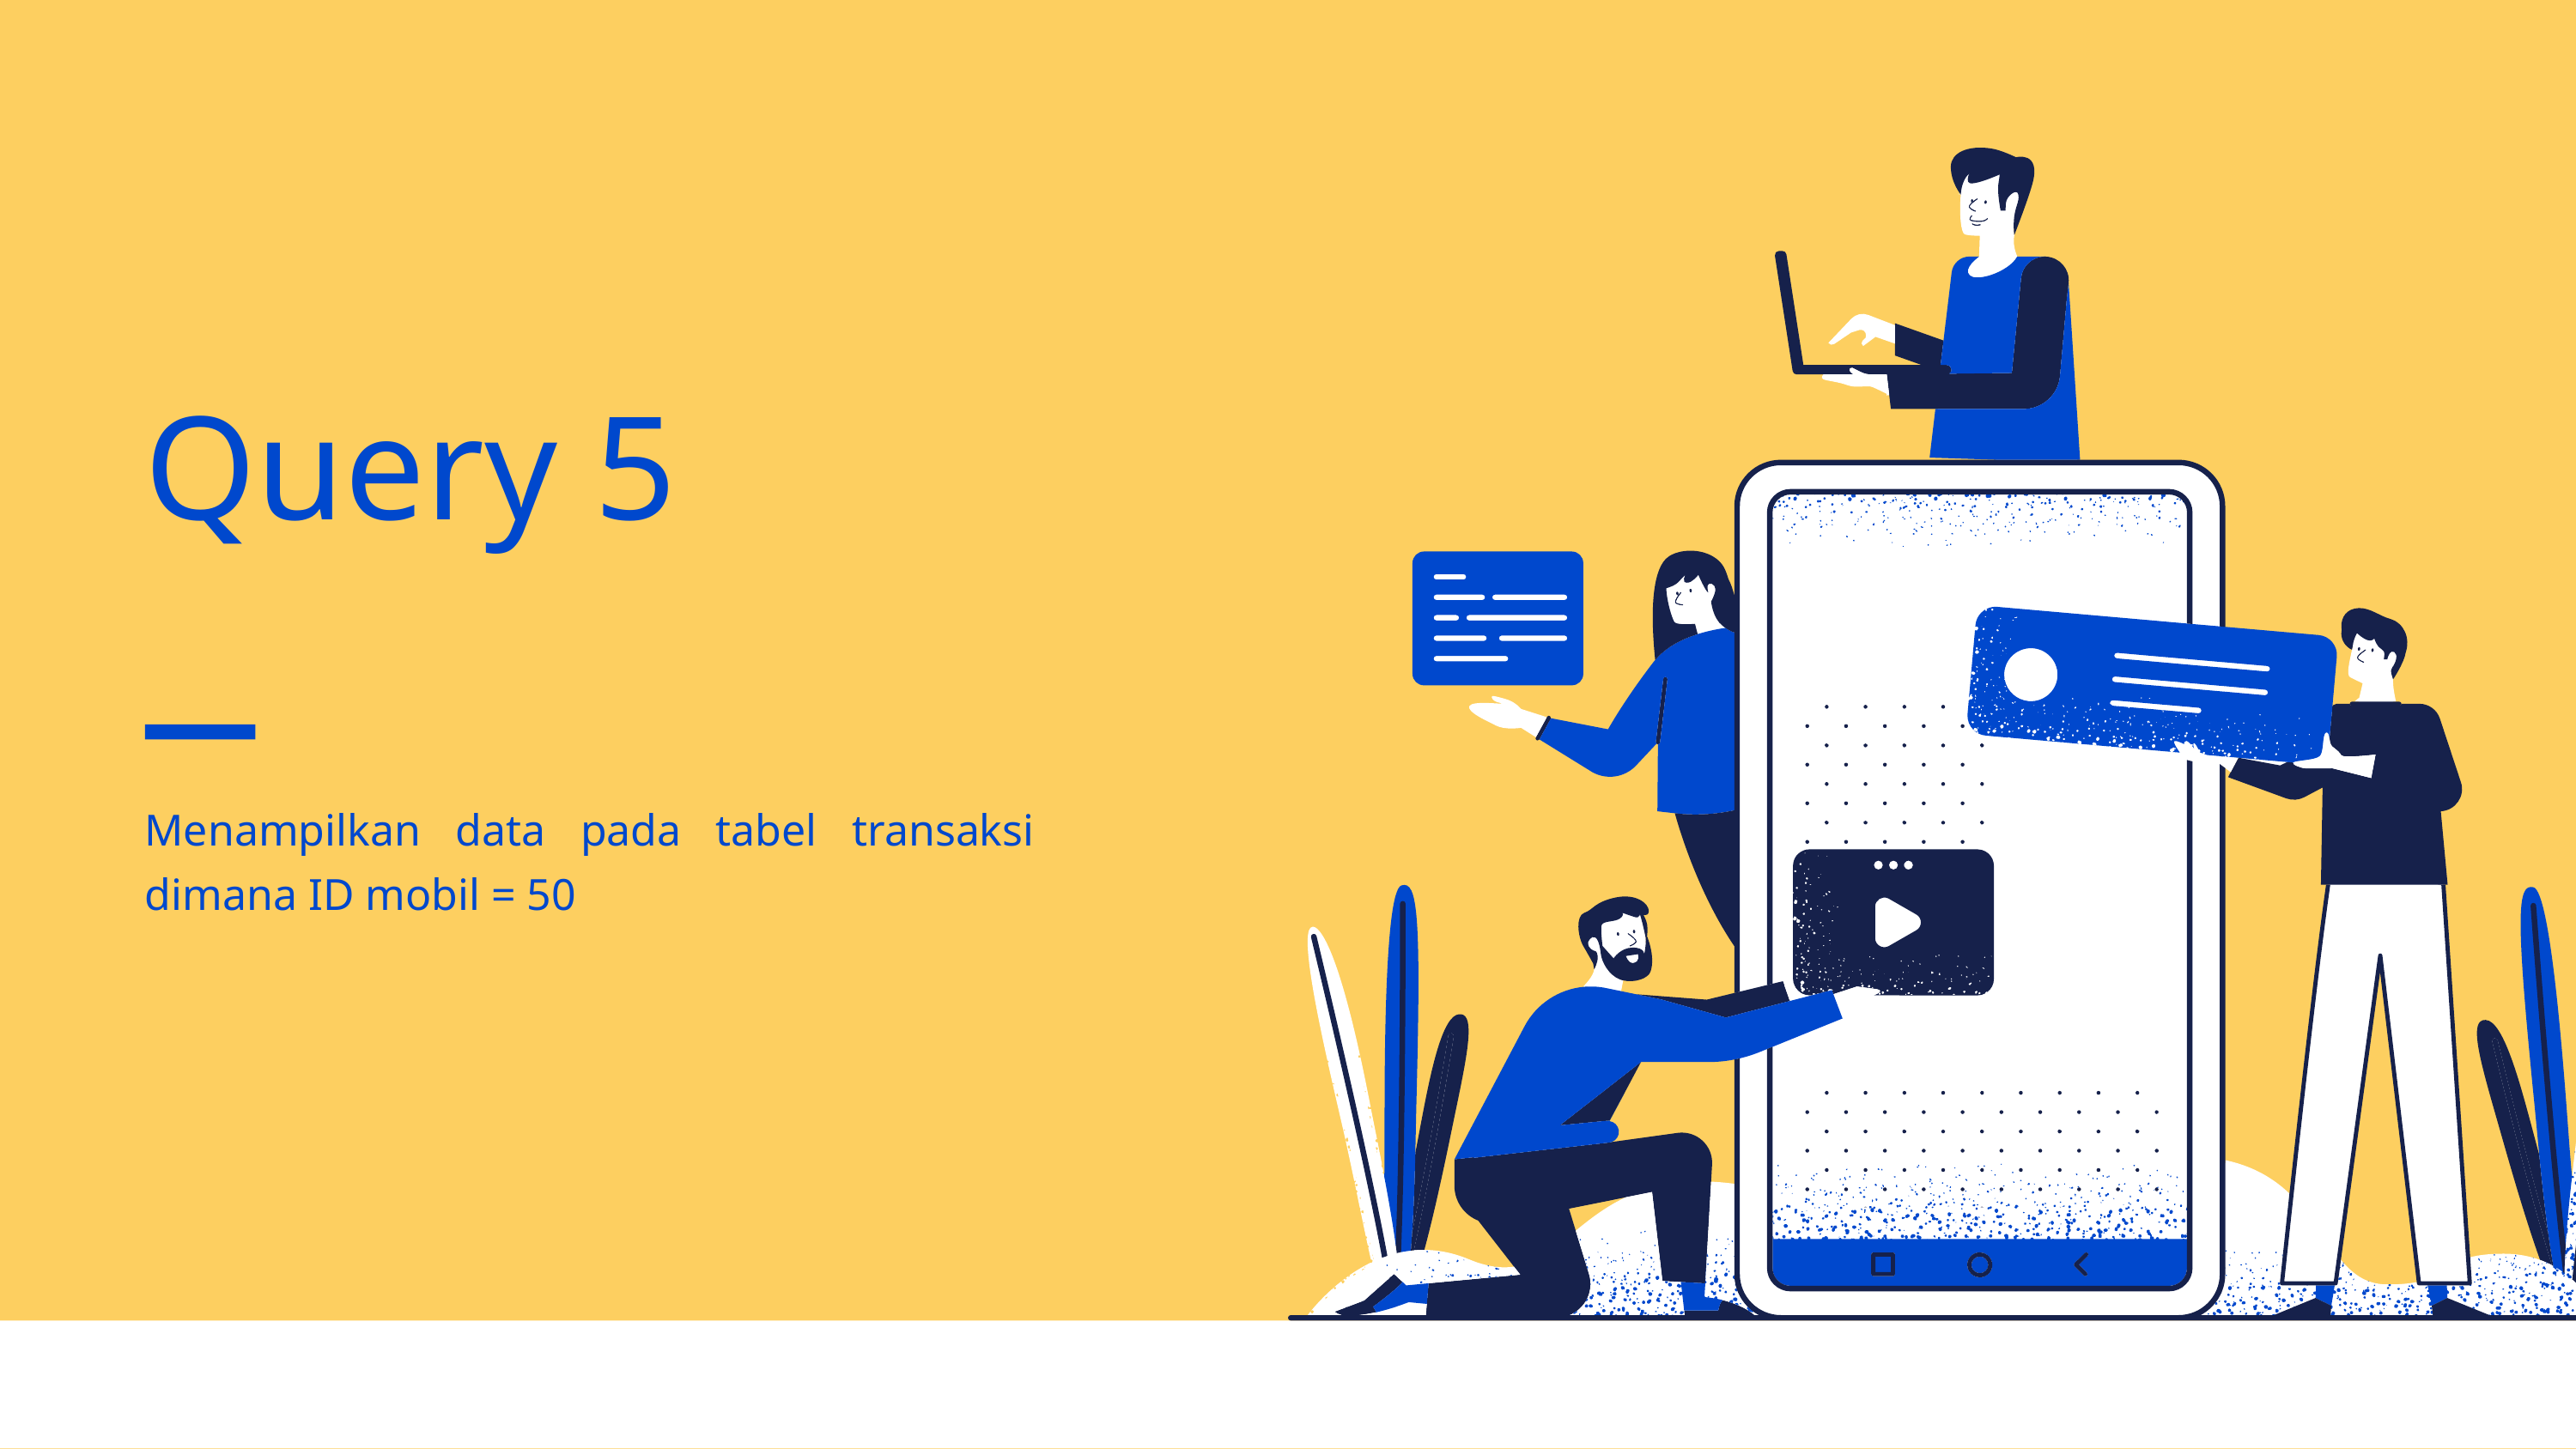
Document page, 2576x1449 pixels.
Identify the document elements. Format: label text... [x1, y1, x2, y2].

text_box [0, 1320, 2576, 1449]
picture [1287, 144, 2576, 1321]
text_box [144, 724, 1036, 912]
text_box Query 5 [144, 361, 1122, 549]
